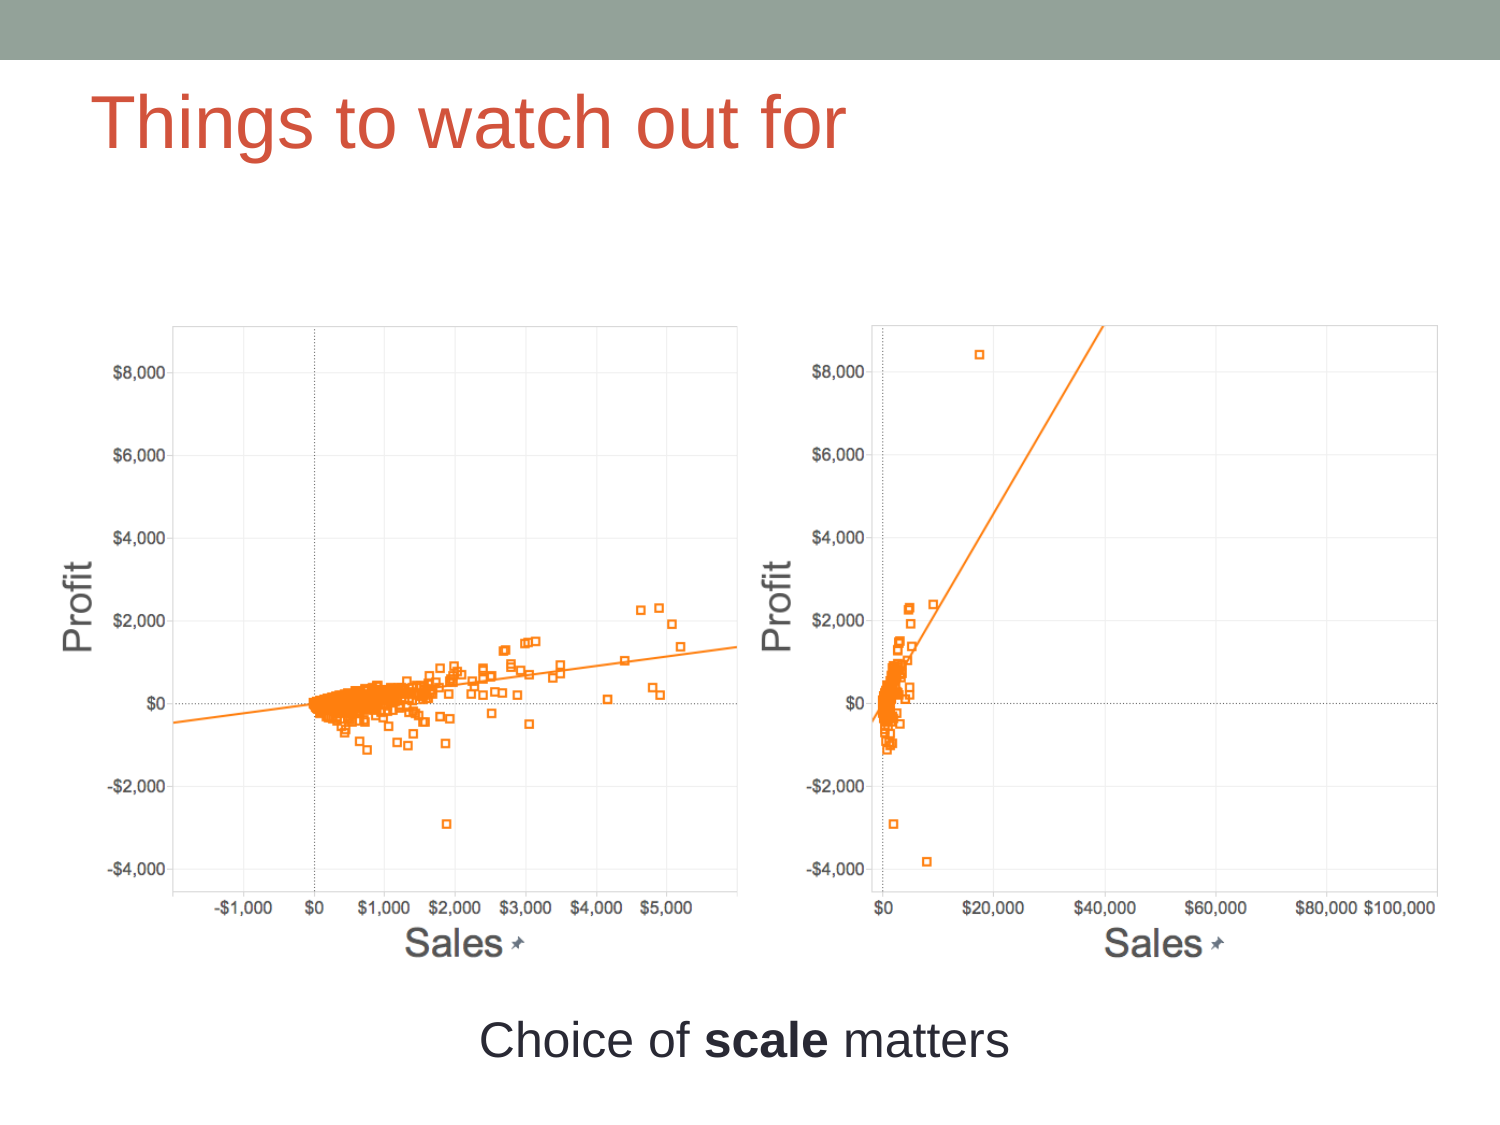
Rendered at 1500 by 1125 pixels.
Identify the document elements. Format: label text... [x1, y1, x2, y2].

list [749, 245, 1438, 1049]
text_box Choice of scale matters [464, 999, 1036, 1076]
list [49, 247, 738, 971]
title Things to watch out for [75, 37, 1425, 200]
